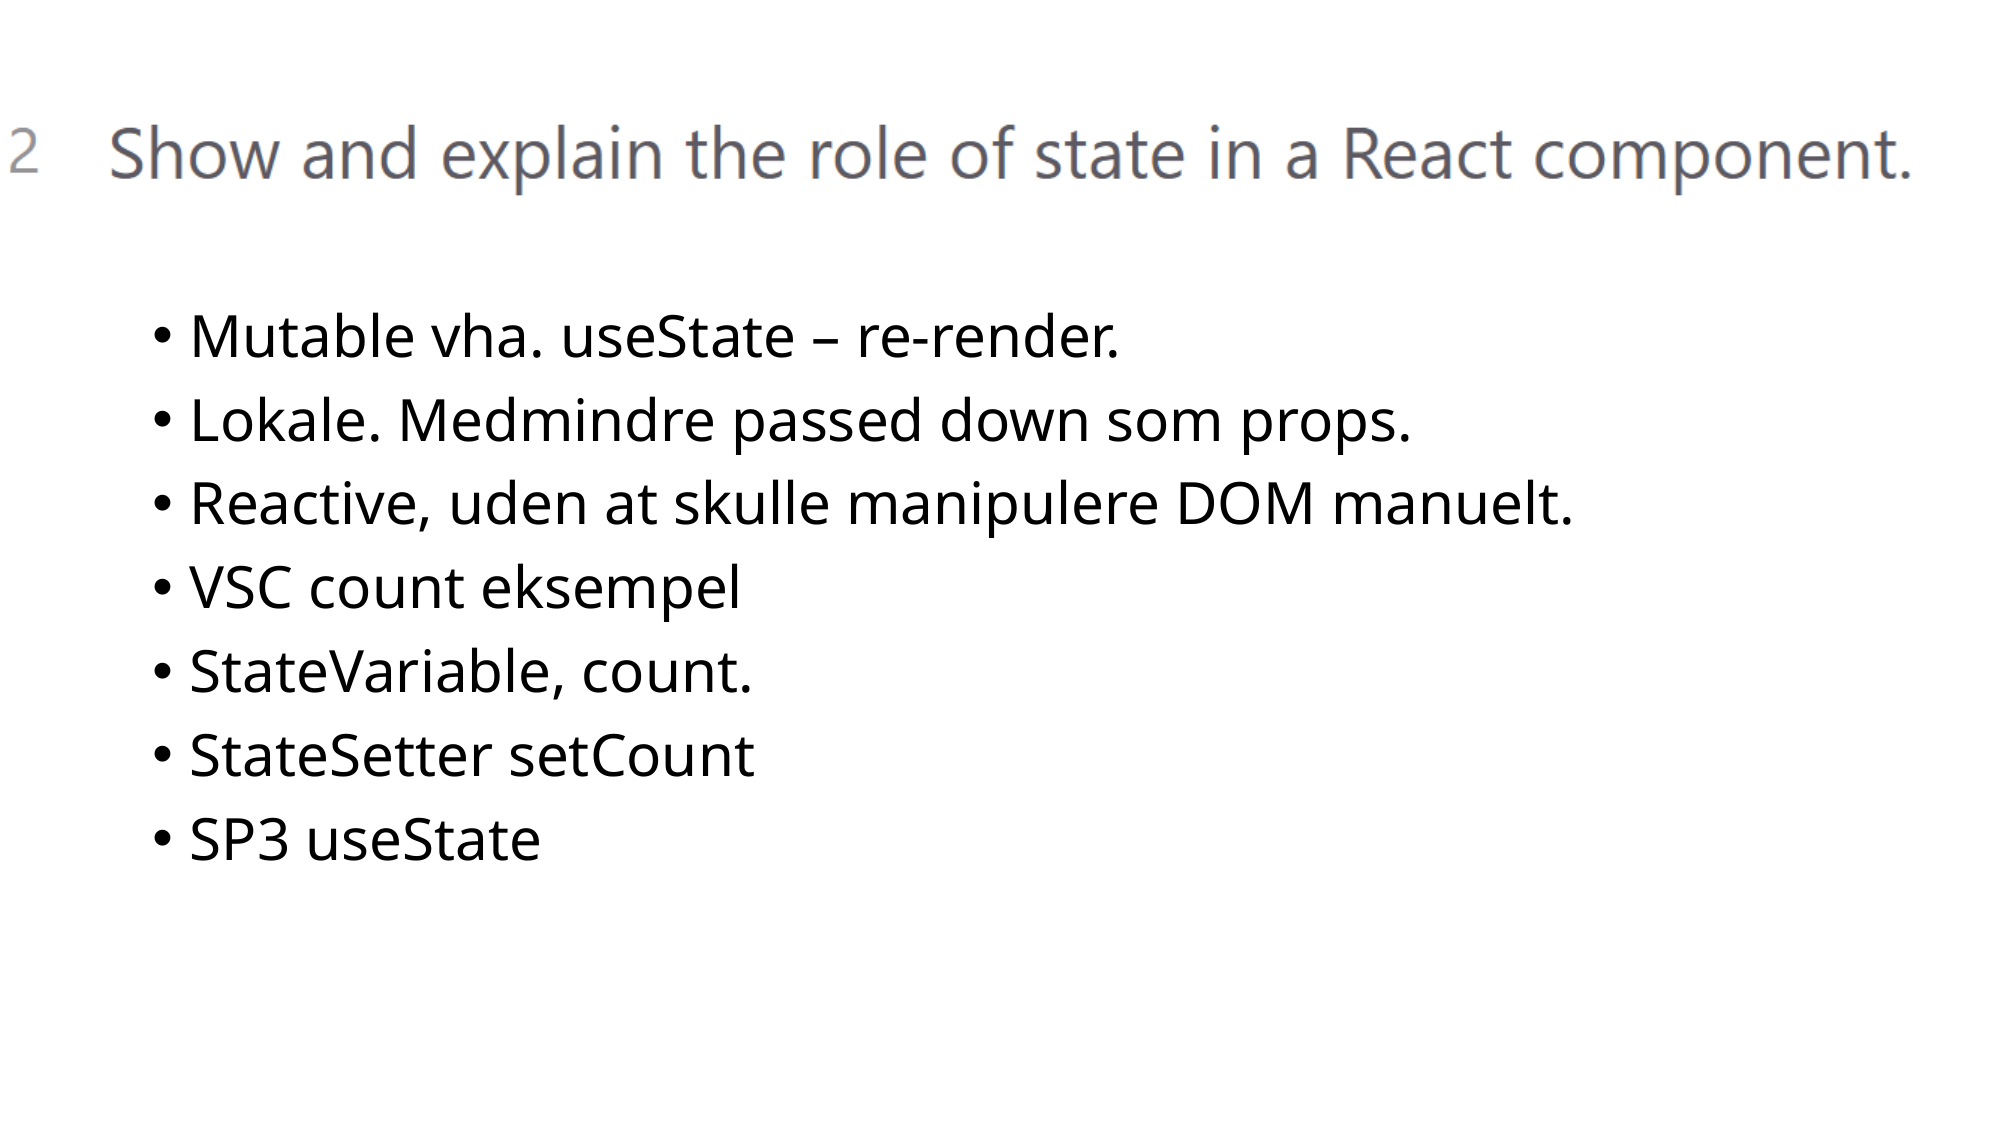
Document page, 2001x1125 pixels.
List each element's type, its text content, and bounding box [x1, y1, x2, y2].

picture [0, 85, 2000, 222]
list Mutable vha. useState – re-render. Lokale. Medmindre passed down som props. Reactive, uden at skulle manipulere DOM manuelt. VSC count eksempel StateVariable, count. StateSetter setCount SP3 useState [137, 299, 1863, 1014]
